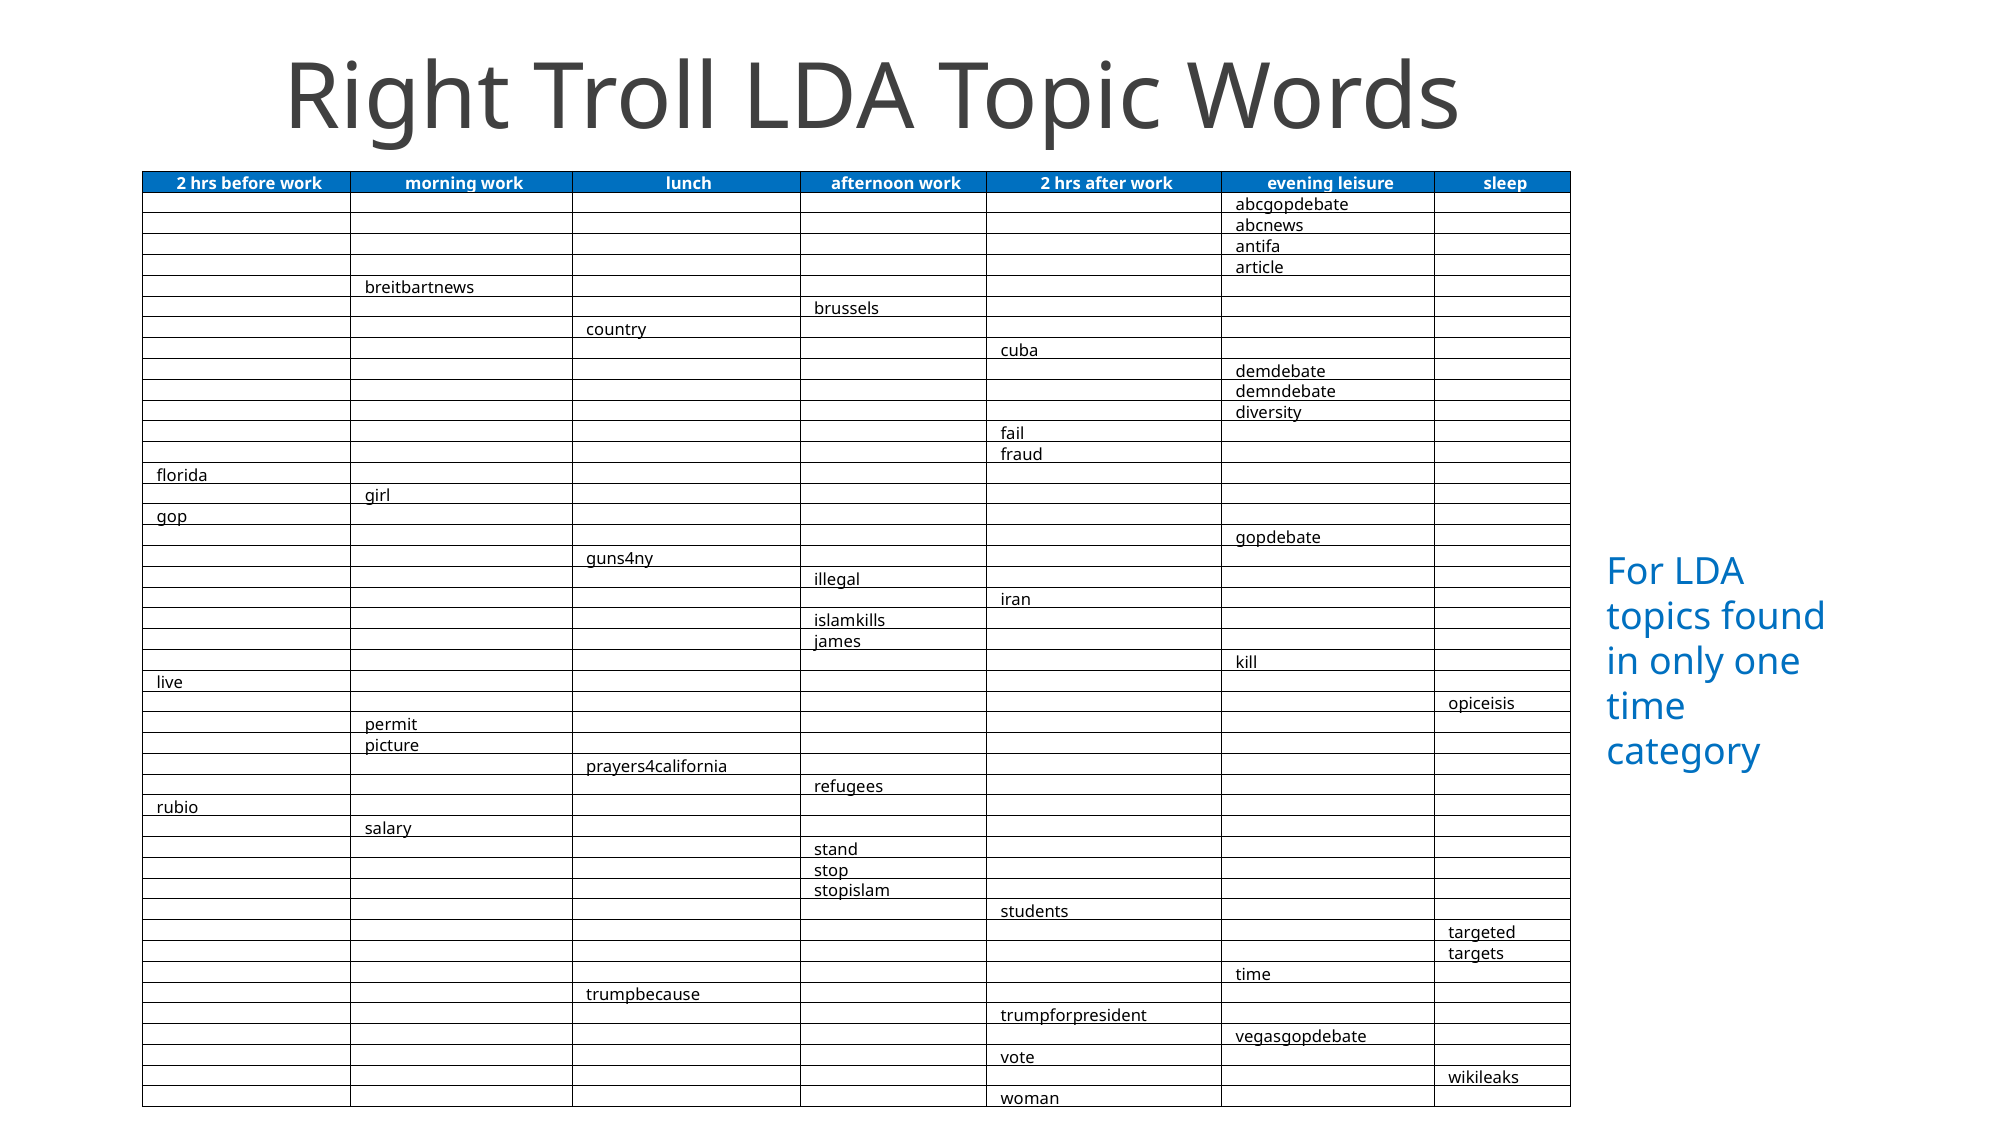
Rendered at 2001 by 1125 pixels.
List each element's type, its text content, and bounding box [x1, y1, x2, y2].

table_cell targets [1435, 941, 1570, 961]
table_cell [573, 442, 800, 462]
table_cell [1222, 1045, 1434, 1065]
table_cell [987, 733, 1221, 753]
table_cell [351, 754, 572, 774]
table_cell [351, 338, 572, 358]
table_cell [1222, 463, 1434, 483]
table_cell [573, 421, 800, 441]
table_cell [1435, 608, 1570, 628]
table_cell [573, 484, 800, 503]
table_cell [801, 941, 986, 961]
table_cell [1222, 629, 1434, 649]
table_cell [351, 775, 572, 794]
table_cell [573, 380, 800, 400]
table_cell [987, 629, 1221, 649]
table_cell [801, 421, 986, 441]
table_cell [1435, 338, 1570, 358]
table_cell [987, 234, 1221, 254]
table_header afternoon work [801, 172, 986, 192]
table_cell [351, 359, 572, 379]
table_cell [573, 962, 800, 982]
table_cell [1222, 1086, 1434, 1106]
table_cell [987, 983, 1221, 1002]
table_cell prayers4california [573, 754, 800, 774]
table_cell [573, 775, 800, 794]
table_cell [143, 1066, 350, 1085]
table_cell [1222, 816, 1434, 836]
table_cell [1435, 442, 1570, 462]
table_cell [573, 297, 800, 316]
table_cell [351, 525, 572, 545]
table_cell abcgopdebate [1222, 193, 1434, 212]
table_cell [573, 920, 800, 940]
table_cell demndebate [1222, 380, 1434, 400]
table_cell [143, 629, 350, 649]
table_cell [351, 1045, 572, 1065]
table_cell [573, 941, 800, 961]
table_cell [1222, 775, 1434, 794]
table_cell [987, 775, 1221, 794]
table_cell [143, 317, 350, 337]
table_cell [351, 1024, 572, 1044]
table_cell [573, 525, 800, 545]
table_cell [573, 1066, 800, 1085]
table_cell [351, 650, 572, 670]
table_cell [351, 317, 572, 337]
table_cell [573, 629, 800, 649]
table_cell [801, 671, 986, 691]
table_cell [1435, 650, 1570, 670]
table_cell [987, 317, 1221, 337]
table_cell [1435, 816, 1570, 836]
table_cell [1222, 712, 1434, 732]
table_cell [351, 380, 572, 400]
table_cell [573, 504, 800, 524]
table_cell [801, 525, 986, 545]
table_cell [573, 837, 800, 857]
table_cell [1222, 567, 1434, 587]
table_cell [573, 795, 800, 815]
table_cell [143, 1003, 350, 1023]
table_header 2 hrs after work [987, 172, 1221, 192]
table_cell [1222, 692, 1434, 711]
table_cell [351, 608, 572, 628]
table_cell [987, 525, 1221, 545]
table_cell [801, 442, 986, 462]
table_cell [1435, 712, 1570, 732]
table_cell [1222, 671, 1434, 691]
table_cell [351, 1066, 572, 1085]
table_cell [801, 733, 986, 753]
table_cell [1222, 338, 1434, 358]
table_cell islamkills [801, 608, 986, 628]
table_cell [1435, 671, 1570, 691]
table_cell wikileaks [1435, 1066, 1570, 1085]
table_cell salary [351, 816, 572, 836]
table_cell [143, 380, 350, 400]
table_cell illegal [801, 567, 986, 587]
table_cell [801, 213, 986, 233]
table_cell [143, 546, 350, 566]
table_cell [573, 879, 800, 898]
table_cell [573, 463, 800, 483]
table_cell [1435, 588, 1570, 607]
table_cell [351, 1086, 572, 1106]
table_header evening leisure [1222, 172, 1434, 192]
table_cell [801, 484, 986, 503]
table_cell [351, 629, 572, 649]
table_cell [801, 920, 986, 940]
table_cell brussels [801, 297, 986, 316]
table_cell [143, 775, 350, 794]
table_cell [801, 546, 986, 566]
table_cell [143, 608, 350, 628]
table_cell [1435, 546, 1570, 566]
table_cell [143, 193, 350, 212]
table_cell [1435, 504, 1570, 524]
table_cell [1435, 899, 1570, 919]
table_cell trumpbecause [573, 983, 800, 1002]
table_cell [573, 1024, 800, 1044]
table_cell fail [987, 421, 1221, 441]
table_cell article [1222, 255, 1434, 275]
table_cell [1435, 754, 1570, 774]
table_cell [801, 588, 986, 607]
table_cell [801, 962, 986, 982]
table_cell [801, 1045, 986, 1065]
table_cell [351, 588, 572, 607]
table_cell [987, 692, 1221, 711]
table_cell [573, 276, 800, 296]
table_cell [143, 692, 350, 711]
table_cell [143, 567, 350, 587]
table_cell [1435, 421, 1570, 441]
table_cell [801, 692, 986, 711]
table_cell [573, 338, 800, 358]
table_cell live [143, 671, 350, 691]
table_cell [1435, 359, 1570, 379]
table_cell fraud [987, 442, 1221, 462]
table_cell [1222, 546, 1434, 566]
table_cell [987, 504, 1221, 524]
table_cell [987, 193, 1221, 212]
table_cell [1435, 629, 1570, 649]
table_cell refugees [801, 775, 986, 794]
table_header morning work [351, 172, 572, 192]
table_cell [143, 255, 350, 275]
table_cell trumpforpresident [987, 1003, 1221, 1023]
table_cell [1222, 941, 1434, 961]
table_cell [987, 359, 1221, 379]
table_cell [351, 692, 572, 711]
table_cell [573, 1003, 800, 1023]
table_cell [1435, 484, 1570, 503]
table_cell targeted [1435, 920, 1570, 940]
table_cell [143, 588, 350, 607]
table_cell stand [801, 837, 986, 857]
table_cell kill [1222, 650, 1434, 670]
table_cell [351, 837, 572, 857]
table_cell [987, 297, 1221, 316]
table_cell [143, 920, 350, 940]
table_cell [987, 546, 1221, 566]
table_cell [801, 193, 986, 212]
table_cell stopislam [801, 879, 986, 898]
table_cell [987, 671, 1221, 691]
table_cell [801, 359, 986, 379]
table_cell [987, 1066, 1221, 1085]
table_cell [987, 255, 1221, 275]
table_cell [1222, 879, 1434, 898]
table_cell [1222, 608, 1434, 628]
table_cell [143, 816, 350, 836]
table_cell [351, 983, 572, 1002]
table_cell [143, 899, 350, 919]
table_cell [573, 650, 800, 670]
table_cell [1222, 795, 1434, 815]
table_cell iran [987, 588, 1221, 607]
table_cell [351, 421, 572, 441]
table_cell [143, 712, 350, 732]
table_cell [351, 1003, 572, 1023]
table_cell [1435, 1045, 1570, 1065]
table_header 2 hrs before work [143, 172, 350, 192]
table_cell time [1222, 962, 1434, 982]
table_cell [987, 858, 1221, 878]
table_cell [1435, 213, 1570, 233]
text_box Right Troll LDA Topic Words [214, 29, 1533, 155]
table_cell [801, 712, 986, 732]
table_cell [351, 504, 572, 524]
table_cell [143, 879, 350, 898]
table_cell [801, 401, 986, 420]
table_cell [573, 712, 800, 732]
table_cell [143, 837, 350, 857]
table_cell [801, 754, 986, 774]
table_cell [1435, 795, 1570, 815]
table_cell [143, 297, 350, 316]
table_cell [143, 338, 350, 358]
table_cell [351, 941, 572, 961]
table_cell [1222, 442, 1434, 462]
table_cell [987, 837, 1221, 857]
table_cell [143, 421, 350, 441]
table_cell [801, 816, 986, 836]
table_cell [987, 712, 1221, 732]
table_cell [351, 234, 572, 254]
table_cell james [801, 629, 986, 649]
table_cell [573, 608, 800, 628]
table_cell [1435, 775, 1570, 794]
table_cell [1435, 1086, 1570, 1106]
table_cell [1435, 297, 1570, 316]
table_cell [987, 401, 1221, 420]
table_cell [987, 213, 1221, 233]
table_cell [987, 816, 1221, 836]
table_cell antifa [1222, 234, 1434, 254]
table_header lunch [573, 172, 800, 192]
table_cell [801, 317, 986, 337]
table_cell [1435, 255, 1570, 275]
table_cell [573, 671, 800, 691]
table_cell opiceisis [1435, 692, 1570, 711]
table_cell students [987, 899, 1221, 919]
table_cell diversity [1222, 401, 1434, 420]
table_cell [351, 401, 572, 420]
table_cell [1435, 567, 1570, 587]
table_cell [801, 504, 986, 524]
table_cell [801, 650, 986, 670]
table_cell [801, 276, 986, 296]
table_cell [143, 484, 350, 503]
table_cell [143, 276, 350, 296]
table_cell [987, 463, 1221, 483]
table_cell florida [143, 463, 350, 483]
table_cell [1222, 1003, 1434, 1023]
table_cell [1435, 317, 1570, 337]
table_cell [351, 899, 572, 919]
table_cell [351, 255, 572, 275]
table_cell [351, 795, 572, 815]
table_cell [987, 920, 1221, 940]
table_cell [987, 567, 1221, 587]
table_cell [573, 359, 800, 379]
table_cell [987, 484, 1221, 503]
table_cell [351, 962, 572, 982]
table_header sleep [1435, 172, 1570, 192]
table_cell [1222, 588, 1434, 607]
table_cell [351, 297, 572, 316]
table_cell [1435, 380, 1570, 400]
table_cell [143, 858, 350, 878]
table_cell [573, 899, 800, 919]
table_cell [573, 213, 800, 233]
table_cell [351, 193, 572, 212]
table_cell [143, 1024, 350, 1044]
table_cell [573, 858, 800, 878]
table_cell [143, 733, 350, 753]
table_cell [1435, 858, 1570, 878]
table_cell [143, 442, 350, 462]
table_cell [1435, 463, 1570, 483]
table_cell breitbartnews [351, 276, 572, 296]
table_cell [351, 213, 572, 233]
table_cell [987, 1024, 1221, 1044]
table_cell [987, 276, 1221, 296]
table_cell [143, 983, 350, 1002]
table_cell [1435, 962, 1570, 982]
table_cell [987, 380, 1221, 400]
table_cell [987, 754, 1221, 774]
table_cell [1222, 858, 1434, 878]
table_cell woman [987, 1086, 1221, 1106]
table_cell [801, 255, 986, 275]
text_box For LDA topics found in only one time category [1591, 539, 1861, 780]
table_cell cuba [987, 338, 1221, 358]
table_cell [1222, 276, 1434, 296]
table_cell [987, 941, 1221, 961]
table_cell gopdebate [1222, 525, 1434, 545]
table_cell [801, 1024, 986, 1044]
table_cell [143, 401, 350, 420]
table_cell [987, 795, 1221, 815]
table_cell [143, 962, 350, 982]
table_cell [1435, 401, 1570, 420]
table_cell [987, 962, 1221, 982]
table_cell gop [143, 504, 350, 524]
table_cell [801, 983, 986, 1002]
table_cell [143, 754, 350, 774]
table_cell [1222, 837, 1434, 857]
table_cell stop [801, 858, 986, 878]
table_cell [1435, 879, 1570, 898]
table_cell vegasgopdebate [1222, 1024, 1434, 1044]
table_cell [143, 213, 350, 233]
table_cell [1222, 899, 1434, 919]
table_cell [351, 463, 572, 483]
table_cell [351, 920, 572, 940]
table_cell [987, 608, 1221, 628]
table_cell [1222, 1066, 1434, 1085]
table_cell [143, 234, 350, 254]
table_cell [573, 692, 800, 711]
table_cell [801, 380, 986, 400]
table_cell [1222, 297, 1434, 316]
table_cell [143, 941, 350, 961]
table_cell [1222, 754, 1434, 774]
table_cell [573, 816, 800, 836]
table_cell [801, 1086, 986, 1106]
table_cell [1222, 317, 1434, 337]
table_cell [1222, 504, 1434, 524]
table_cell [987, 879, 1221, 898]
table_cell [801, 463, 986, 483]
table_cell [143, 650, 350, 670]
table_cell [1435, 733, 1570, 753]
table_cell [351, 546, 572, 566]
table_cell [801, 234, 986, 254]
table_cell [143, 359, 350, 379]
table_cell [1222, 733, 1434, 753]
table_cell [573, 255, 800, 275]
table_cell guns4ny [573, 546, 800, 566]
table_cell [801, 338, 986, 358]
table_cell [573, 1086, 800, 1106]
table_cell [573, 567, 800, 587]
table_cell country [573, 317, 800, 337]
table_cell [801, 795, 986, 815]
table_cell [143, 1086, 350, 1106]
table_cell [573, 234, 800, 254]
table_cell demdebate [1222, 359, 1434, 379]
table_cell [351, 879, 572, 898]
table_cell [351, 858, 572, 878]
table_cell [1222, 421, 1434, 441]
table_cell [1222, 920, 1434, 940]
table_cell [1435, 983, 1570, 1002]
table_cell [351, 567, 572, 587]
table_cell [1435, 525, 1570, 545]
table_cell [987, 650, 1221, 670]
table_cell permit [351, 712, 572, 732]
table_cell [351, 442, 572, 462]
table_cell [801, 1003, 986, 1023]
table_cell [1435, 1024, 1570, 1044]
table_cell [143, 525, 350, 545]
table_cell [143, 1045, 350, 1065]
table_cell [573, 588, 800, 607]
table_cell [573, 193, 800, 212]
table_cell [1435, 1003, 1570, 1023]
table_cell [351, 671, 572, 691]
table_cell [1435, 276, 1570, 296]
table_cell [1435, 193, 1570, 212]
table_cell [1222, 983, 1434, 1002]
table_cell [1435, 837, 1570, 857]
table_cell [573, 401, 800, 420]
table_cell [1435, 234, 1570, 254]
table_cell [1222, 484, 1434, 503]
table_cell rubio [143, 795, 350, 815]
table_cell abcnews [1222, 213, 1434, 233]
table_cell [801, 1066, 986, 1085]
table_cell picture [351, 733, 572, 753]
table_cell [801, 899, 986, 919]
table_cell vote [987, 1045, 1221, 1065]
table_cell [573, 1045, 800, 1065]
table_cell girl [351, 484, 572, 503]
table_cell [573, 733, 800, 753]
